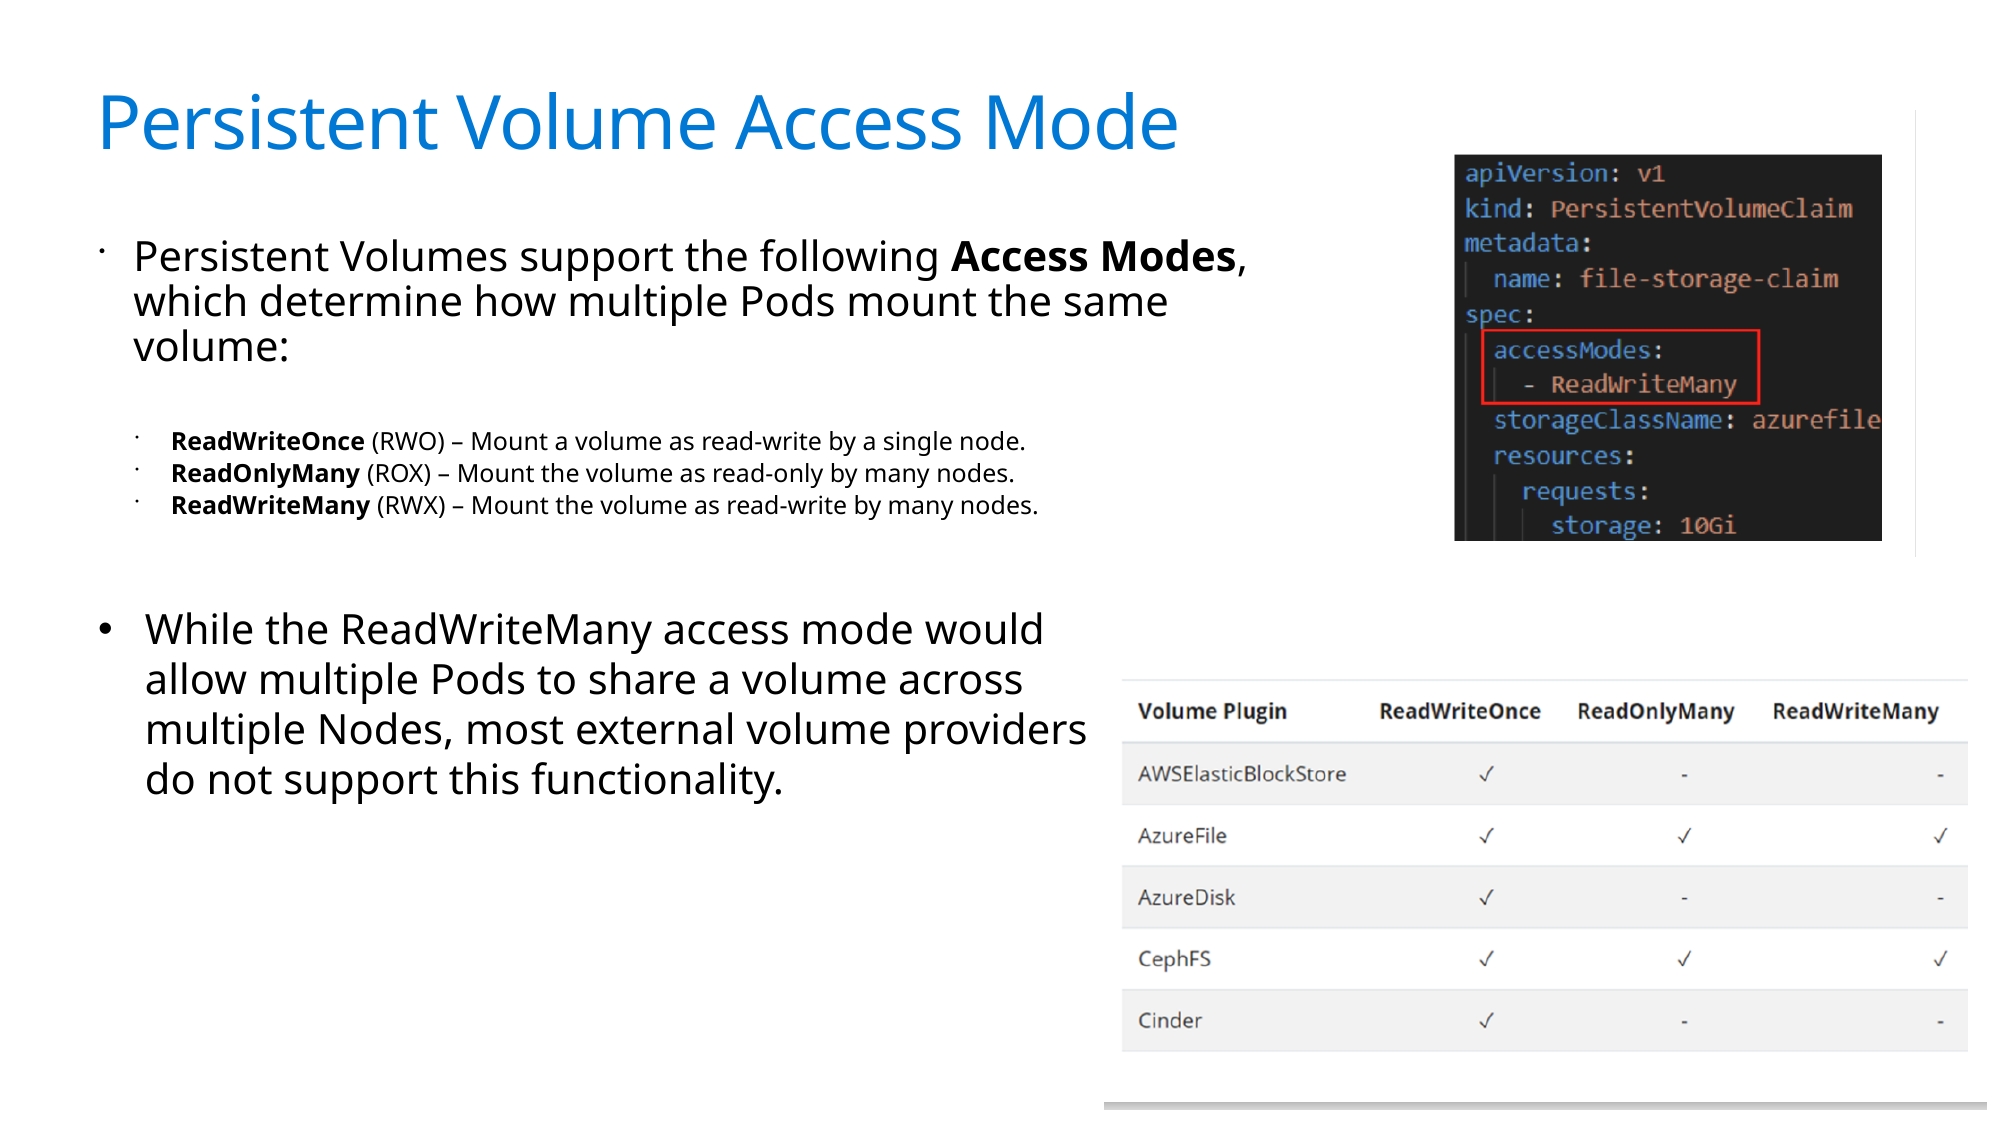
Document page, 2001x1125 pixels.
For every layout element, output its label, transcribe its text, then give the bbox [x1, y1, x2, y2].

text_box While the ReadWriteMany access mode would allow multiple Pods to share a volume across multiple Nodes, most external volume providers do not support this functionality. [83, 595, 1105, 811]
picture [1429, 110, 1916, 557]
title Persistent Volume Access Mode [96, 75, 1904, 166]
picture [1104, 669, 1987, 1110]
list Persistent Volumes support the following Access Modes, which determine how multiple Pods mount the same volume: ReadWriteOnce (RWO) – Mount a volume as read-write by a single node. ReadOnlyMany (ROX) – Mount the volume as read-only by many nodes. ReadWriteMany (RWX) – Mount the volume as read-write by many nodes. [95, 235, 1256, 503]
